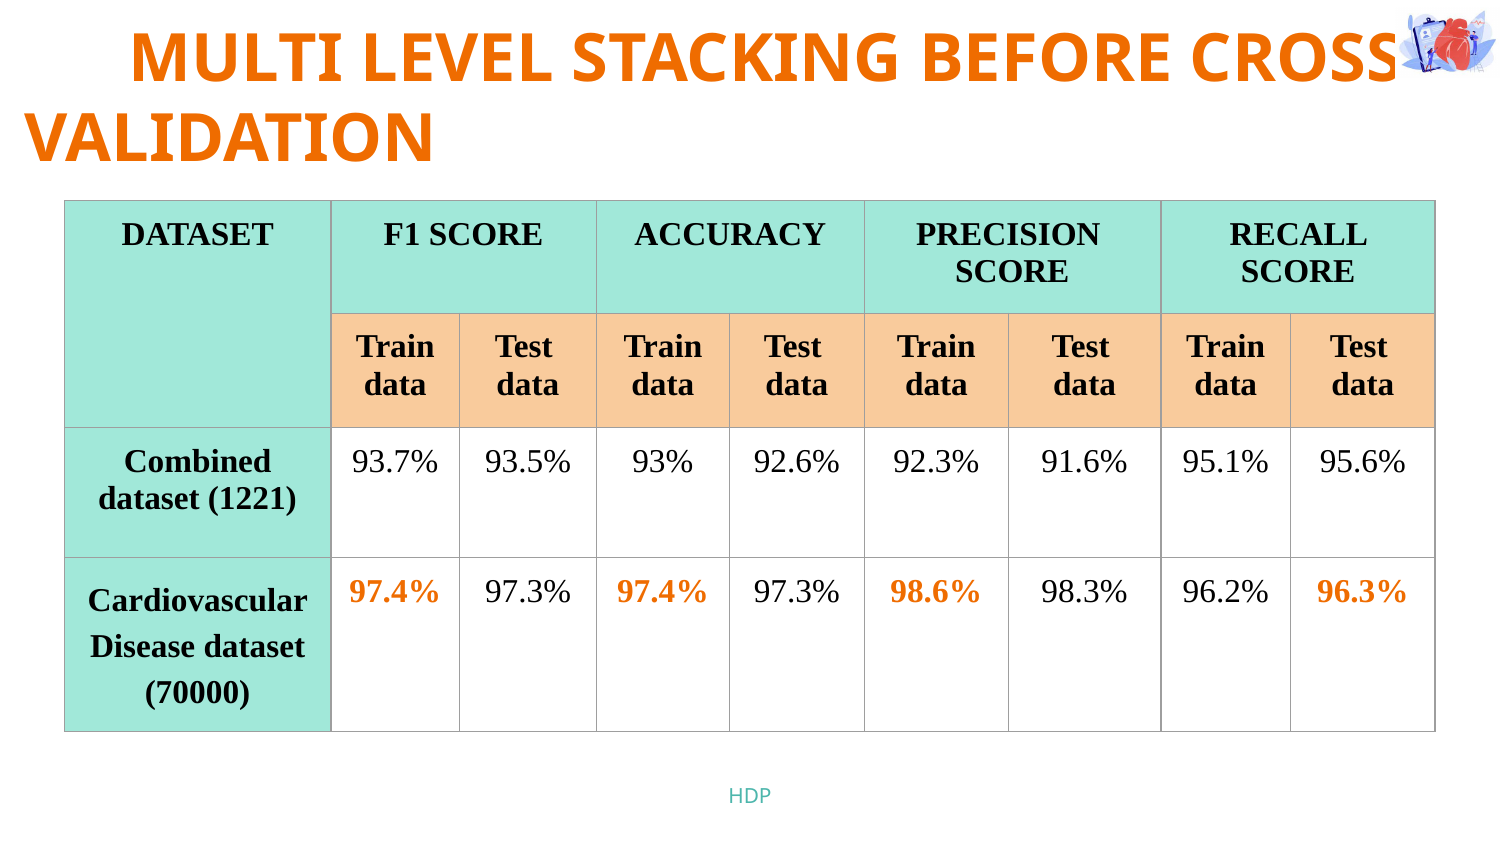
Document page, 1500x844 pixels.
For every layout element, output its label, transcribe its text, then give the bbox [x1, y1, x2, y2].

table_cell Train data [865, 314, 1008, 427]
table_cell 95.6% [1291, 428, 1434, 557]
table_cell Test data [730, 314, 864, 427]
table_cell 95.1% [1162, 428, 1290, 557]
table_cell 92.6% [730, 428, 864, 557]
picture [1394, 7, 1500, 78]
text_box MULTI LEVEL STACKING BEFORE CROSS VALIDATION [10, 0, 1490, 190]
table_cell 98.6% [865, 558, 1008, 731]
table_header DATASET [65, 201, 330, 427]
text_box HDP [503, 770, 996, 821]
table_cell 91.6% [1009, 428, 1160, 557]
table_cell 93.5% [460, 428, 596, 557]
table_header ACCURACY [597, 201, 864, 313]
table_cell 96.2% [1162, 558, 1290, 731]
table_header RECALL SCORE [1162, 201, 1434, 313]
table_cell Combined dataset (1221) [65, 428, 330, 557]
table_cell 93% [597, 428, 729, 557]
table_cell Cardiovascular Disease dataset (70000) [65, 558, 330, 731]
table_cell Test data [1009, 314, 1160, 427]
table_cell 96.3% [1291, 558, 1434, 731]
table_cell 93.7% [332, 428, 459, 557]
table_cell 97.4% [597, 558, 729, 731]
table_header F1 SCORE [332, 201, 596, 313]
table_cell Test data [460, 314, 596, 427]
table_cell 97.4% [332, 558, 459, 731]
table_cell 92.3% [865, 428, 1008, 557]
table_cell Train data [1162, 314, 1290, 427]
table_header PRECISION SCORE [865, 201, 1160, 313]
table_cell 98.3% [1009, 558, 1160, 731]
table_cell 97.3% [460, 558, 596, 731]
table_cell 97.3% [730, 558, 864, 731]
table_cell Test data [1291, 314, 1434, 427]
table_cell Train data [597, 314, 729, 427]
table_cell Train data [332, 314, 459, 427]
